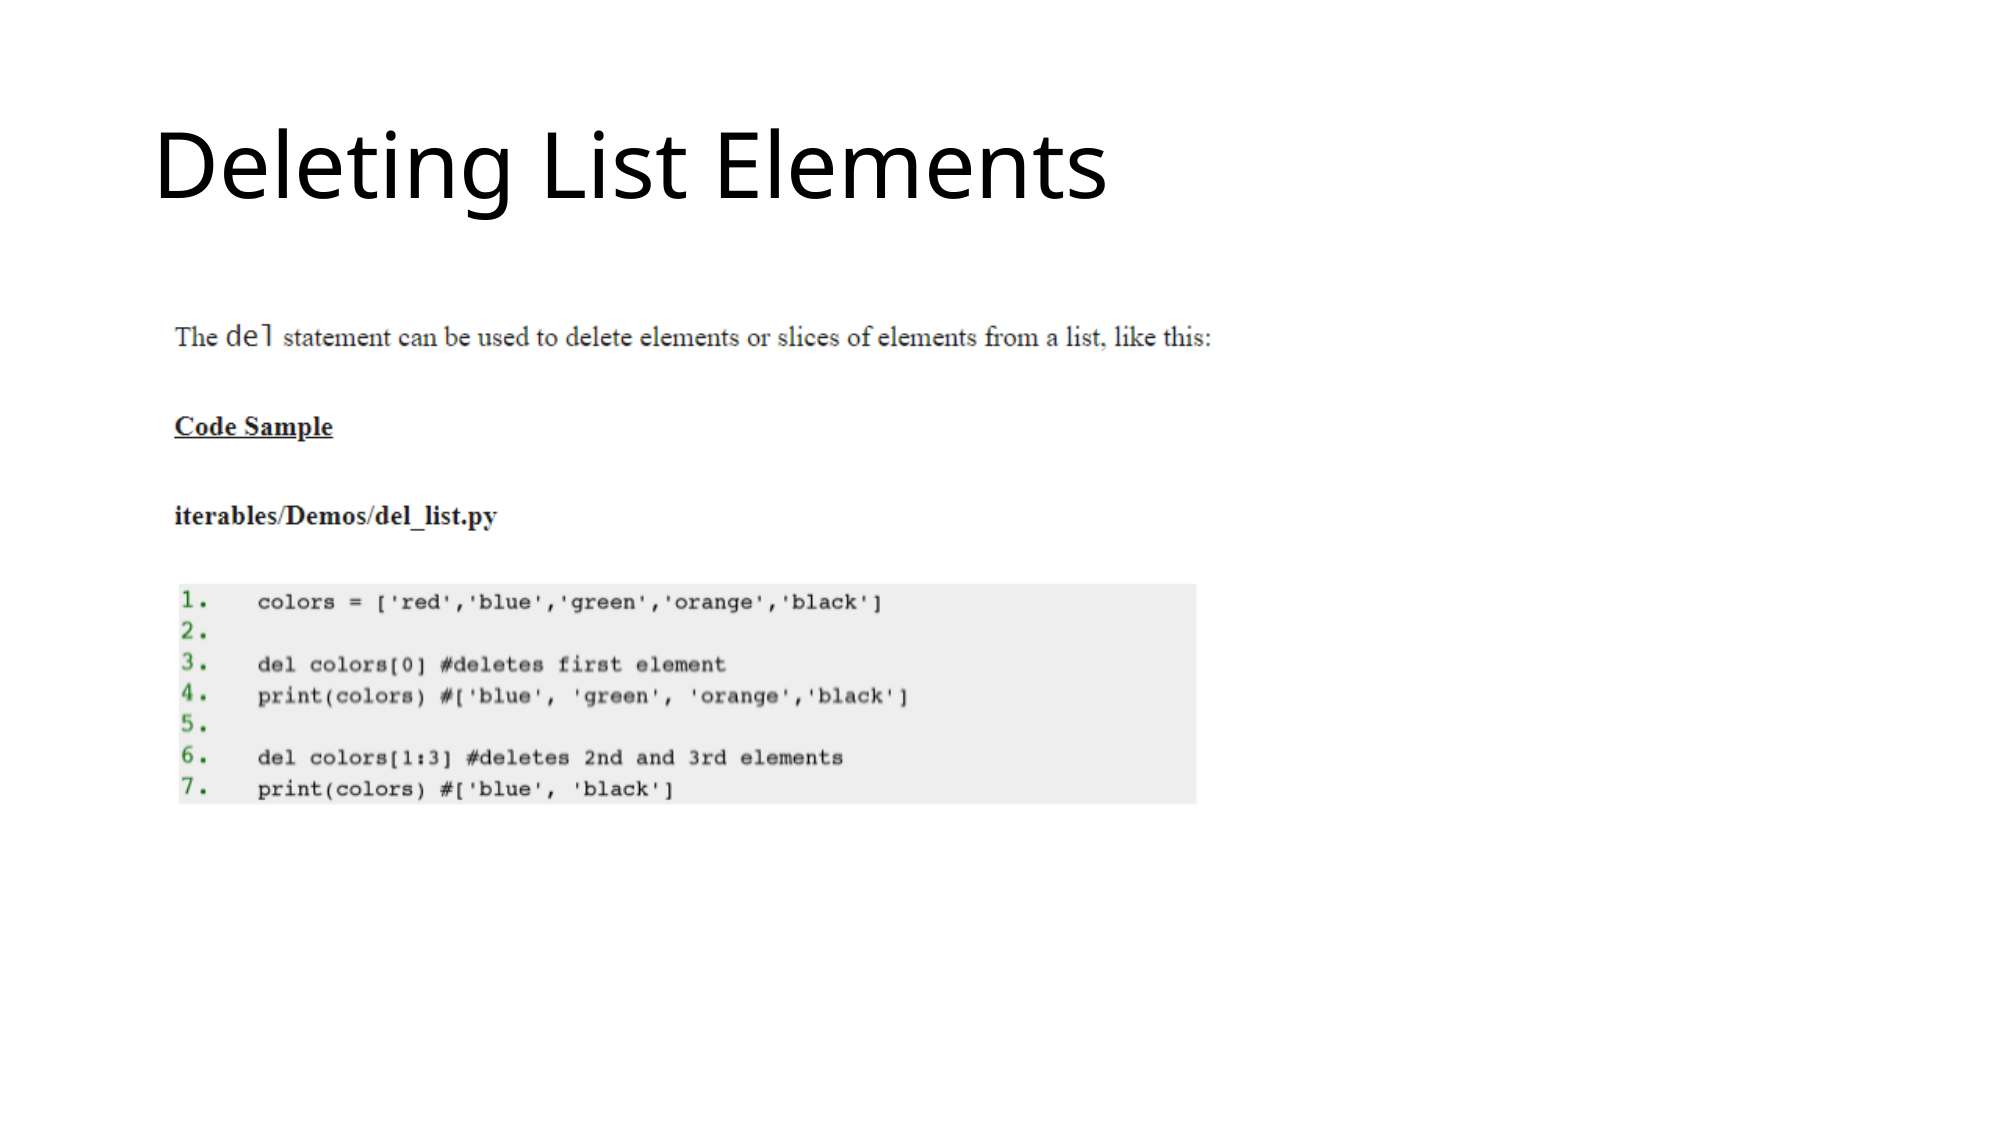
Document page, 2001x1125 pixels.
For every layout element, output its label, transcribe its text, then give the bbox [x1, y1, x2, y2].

title Deleting List Elements [137, 59, 1863, 278]
picture [137, 315, 1307, 847]
